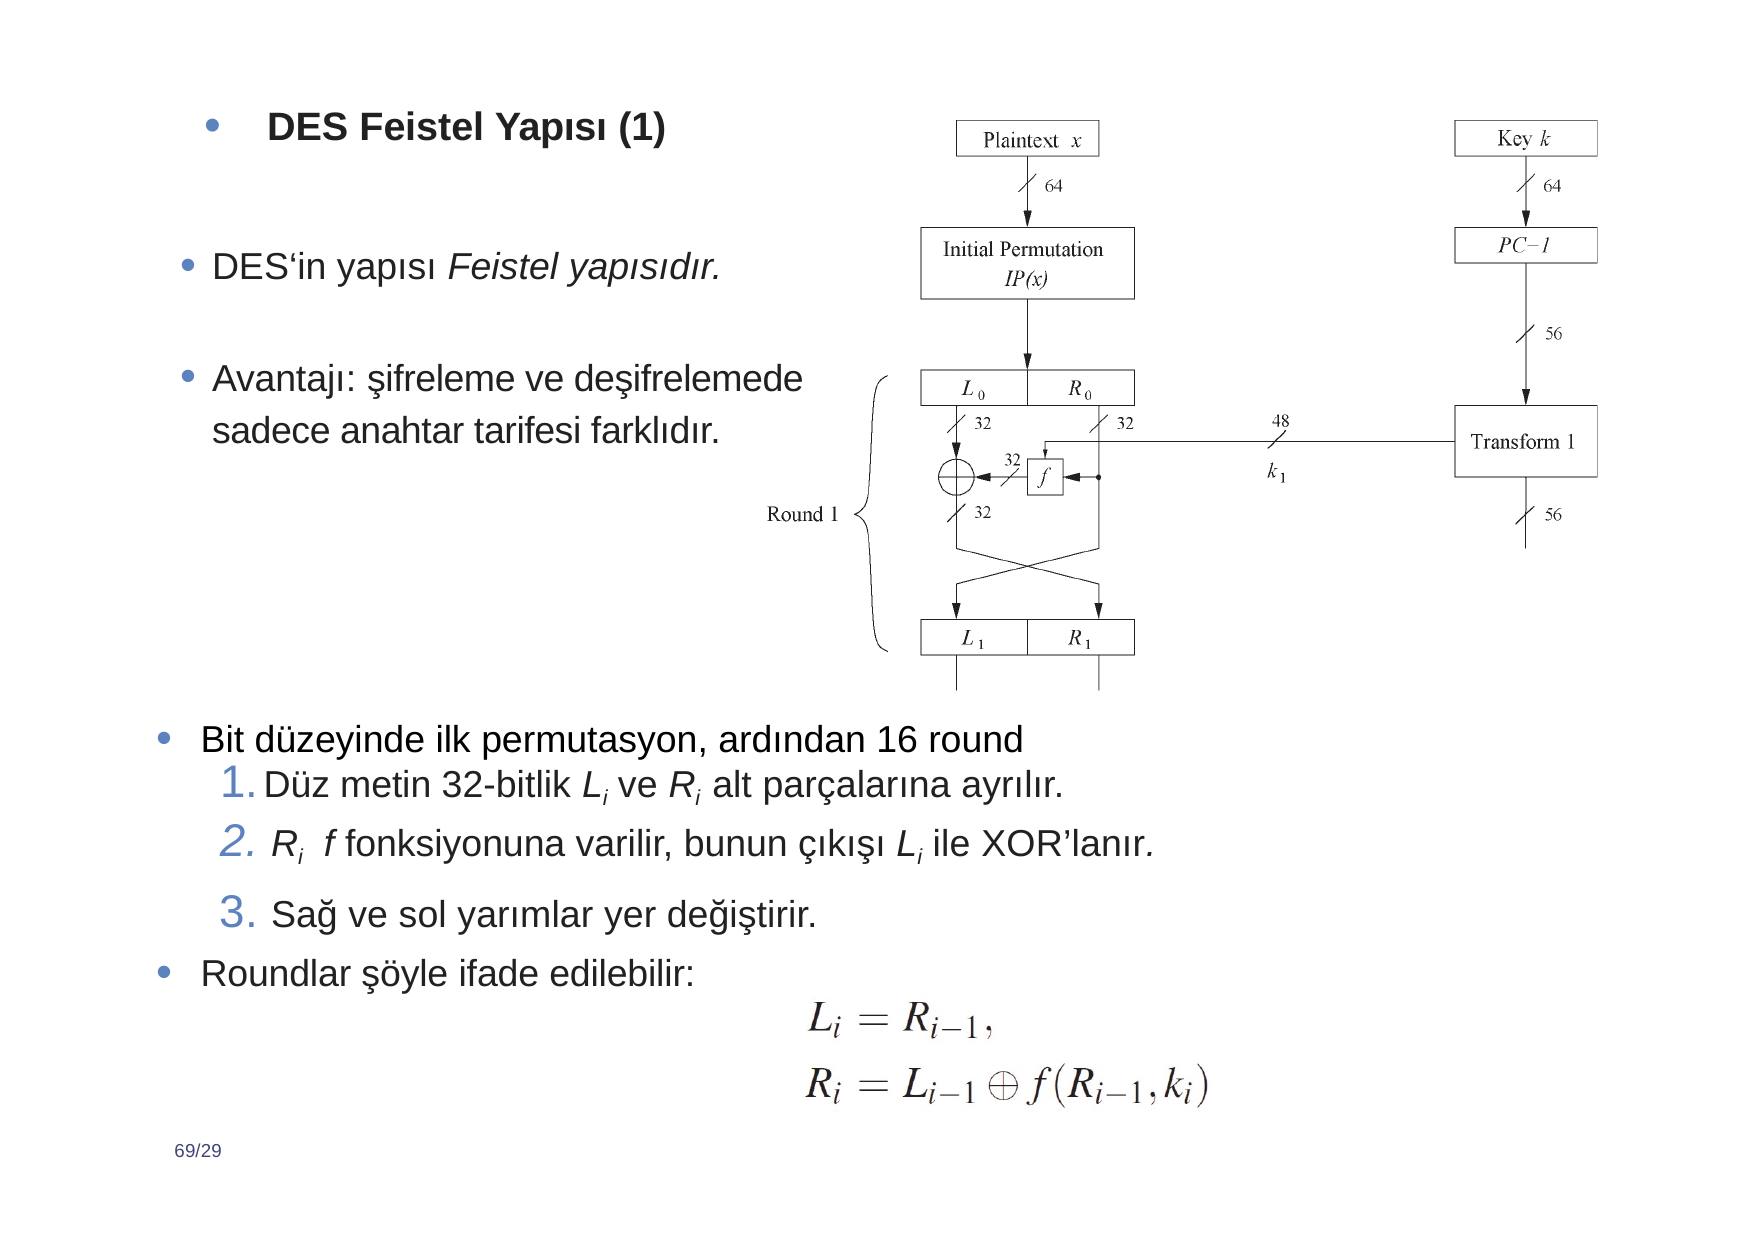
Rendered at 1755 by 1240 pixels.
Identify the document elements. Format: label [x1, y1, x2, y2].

slide_number [170, 1139, 224, 1164]
text_box [178, 101, 1598, 710]
text_box [154, 714, 1398, 1120]
